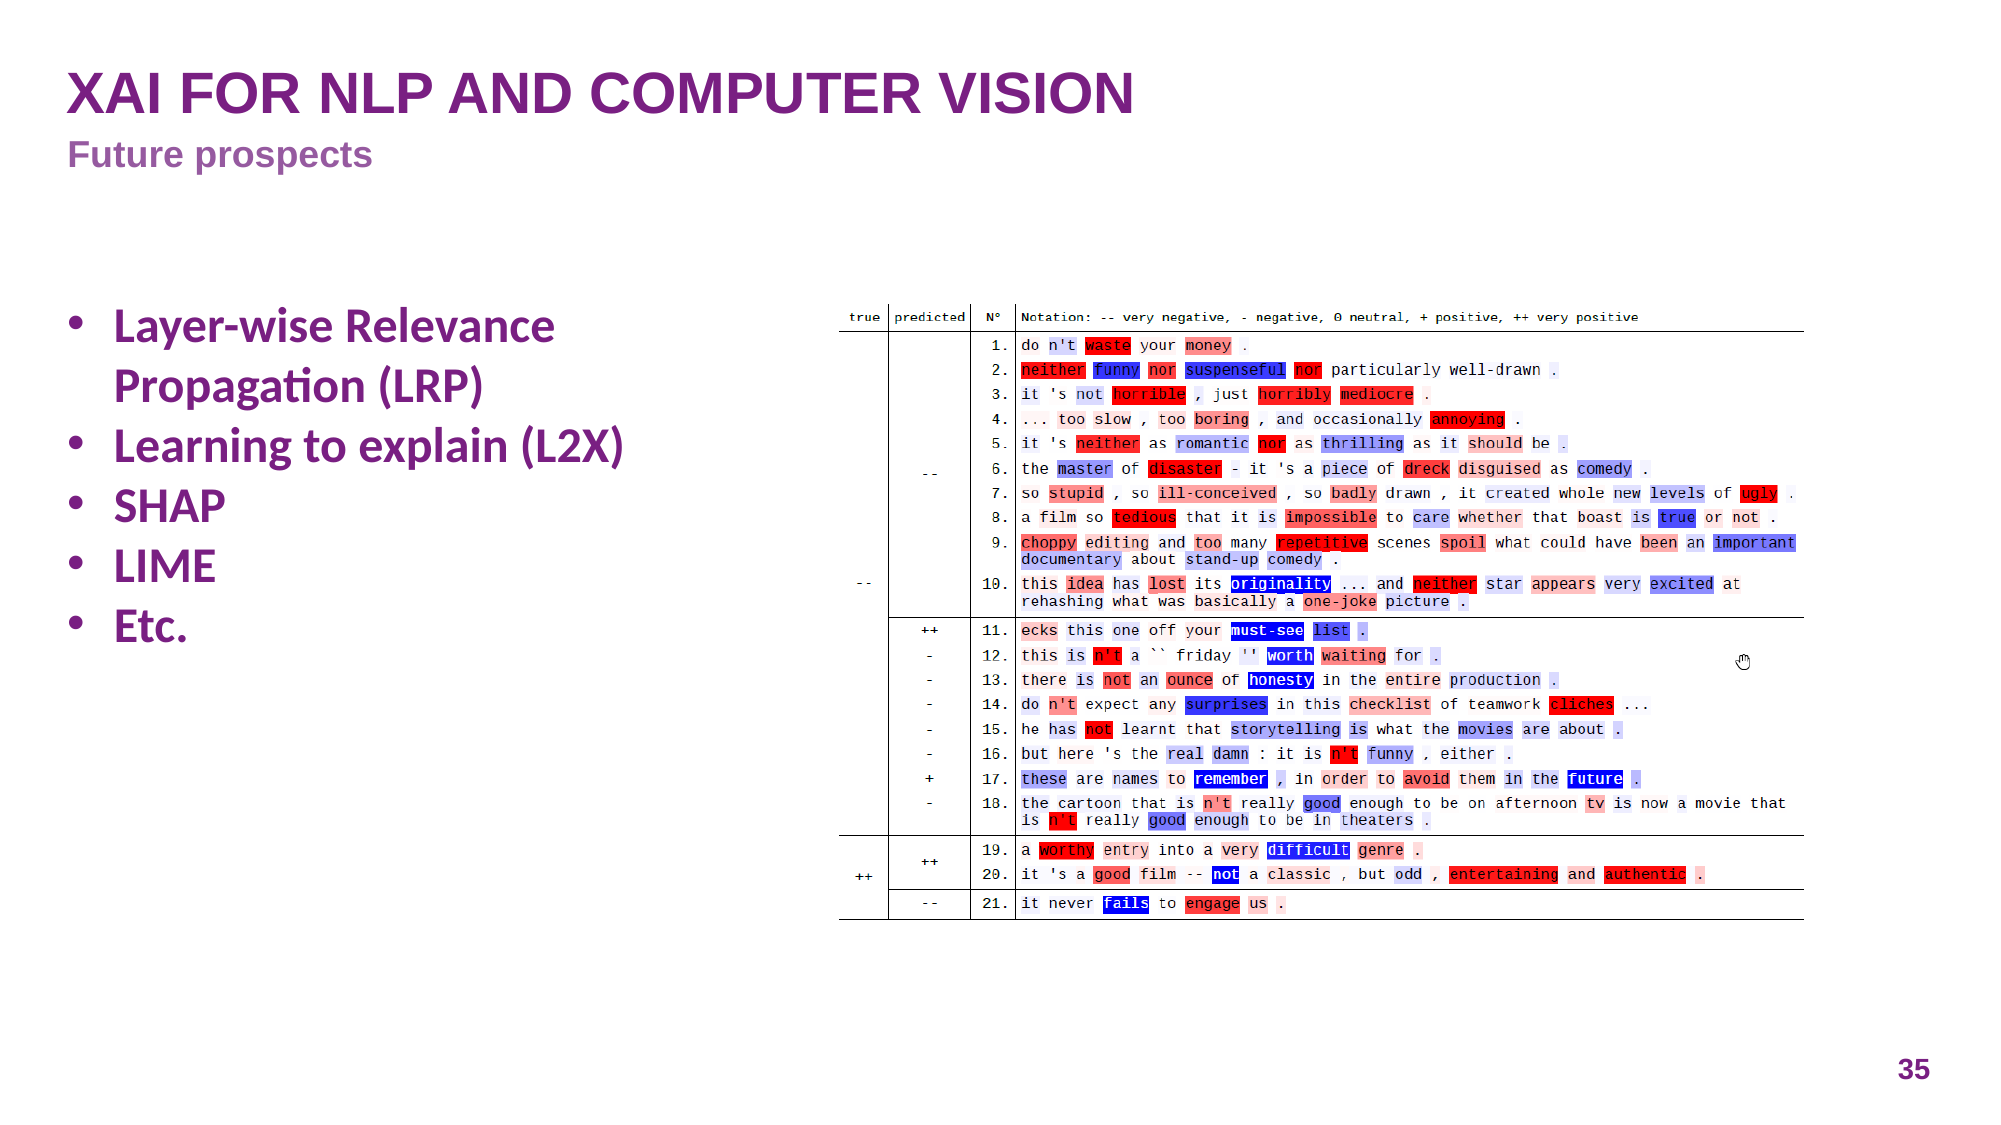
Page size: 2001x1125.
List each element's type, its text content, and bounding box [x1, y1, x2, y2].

slide_number 35 [1897, 1053, 1953, 1086]
picture [812, 291, 1847, 930]
text_box Layer-wise Relevance Propagation (LRP) Learning to explain (L2X) SHAP LIME Etc. [67, 292, 799, 958]
title Xai for nlp and computer vision [66, 43, 1929, 126]
subtitle Future prospects [67, 121, 1929, 192]
